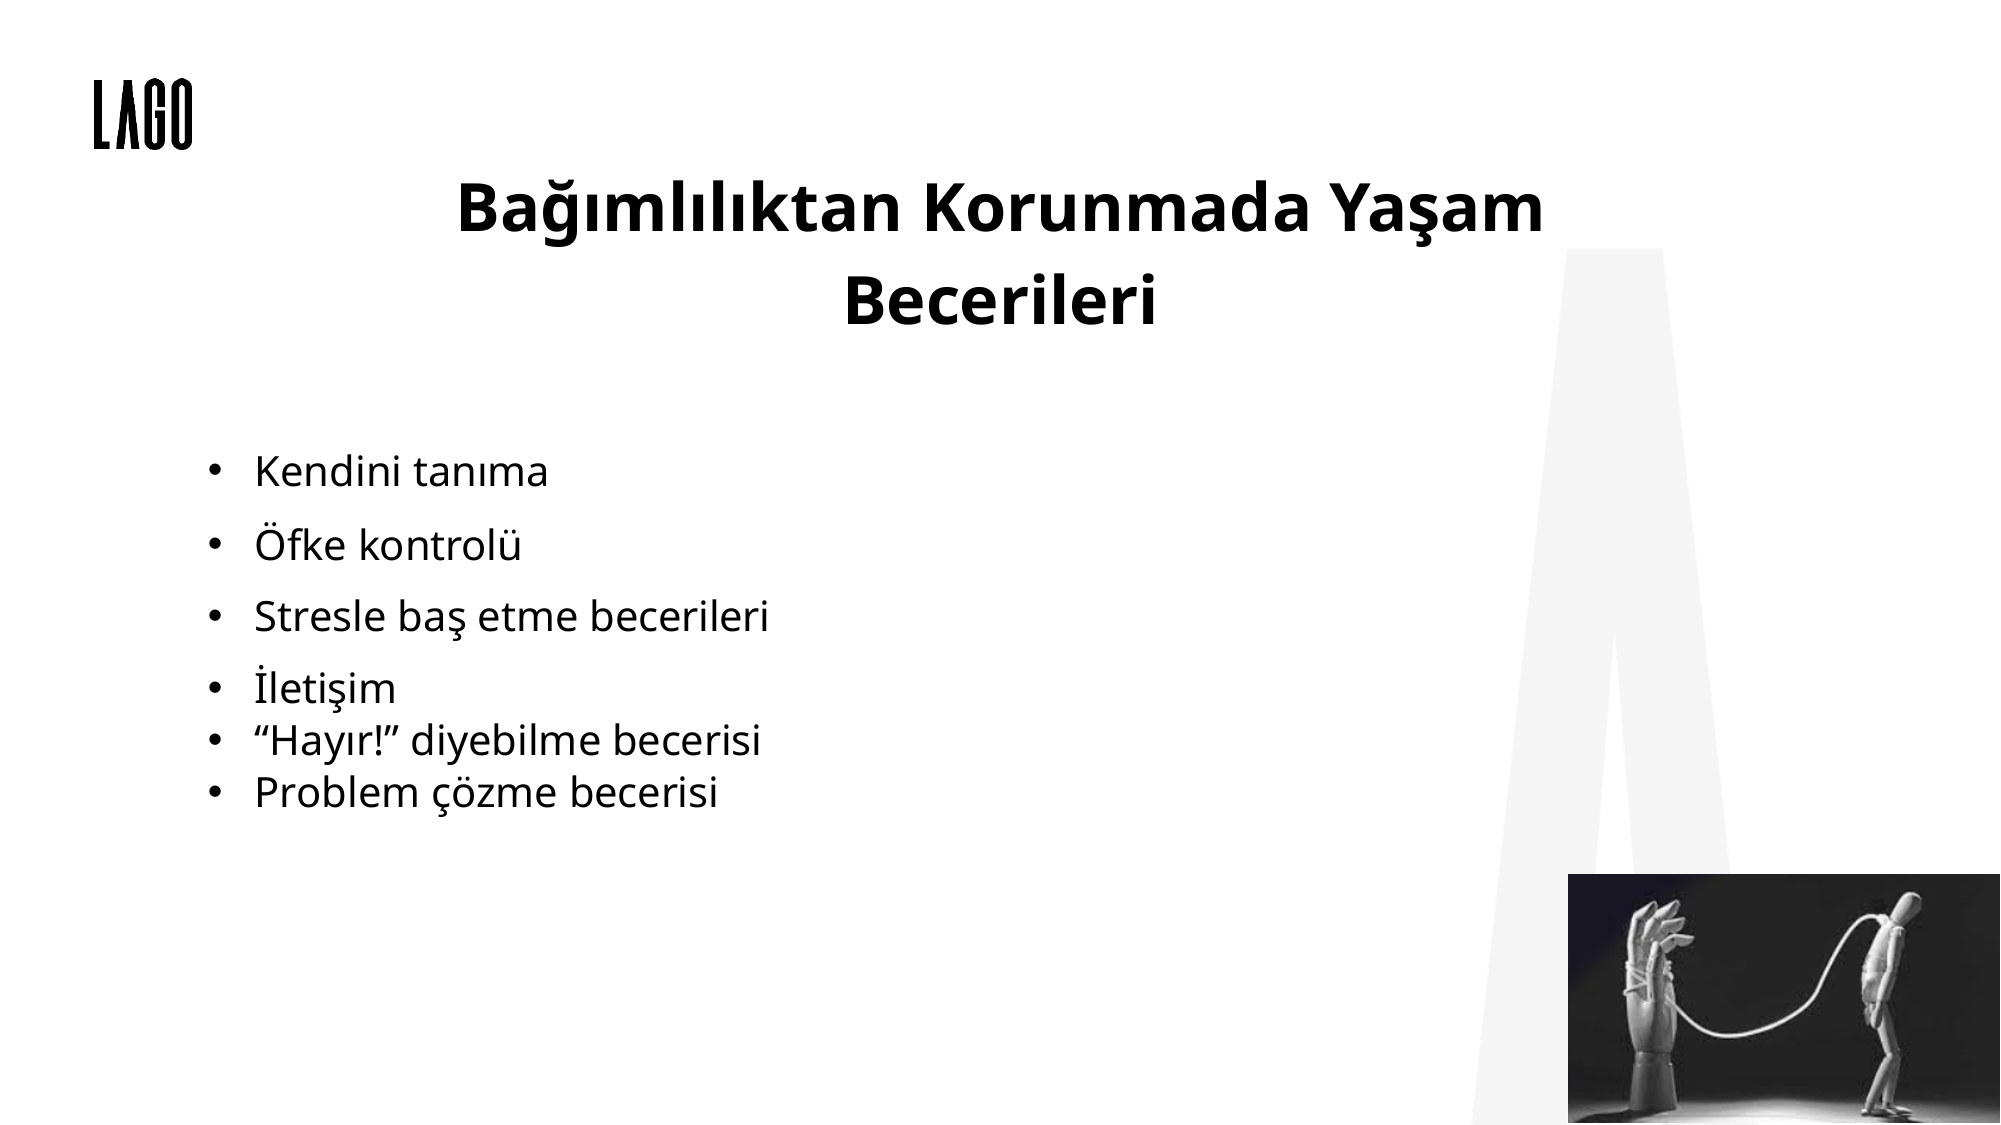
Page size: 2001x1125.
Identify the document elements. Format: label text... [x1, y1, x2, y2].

picture [94, 78, 192, 150]
picture [1471, 248, 2000, 1125]
text_box Kendini tanıma Öfke kontrolü Stresle baş etme becerileri İletişim “Hayır!” diyebilme becerisi Problem çözme becerisi [191, 437, 1192, 824]
text_box Bağımlılıktan Korunmada Yaşam Becerileri [366, 149, 1634, 338]
